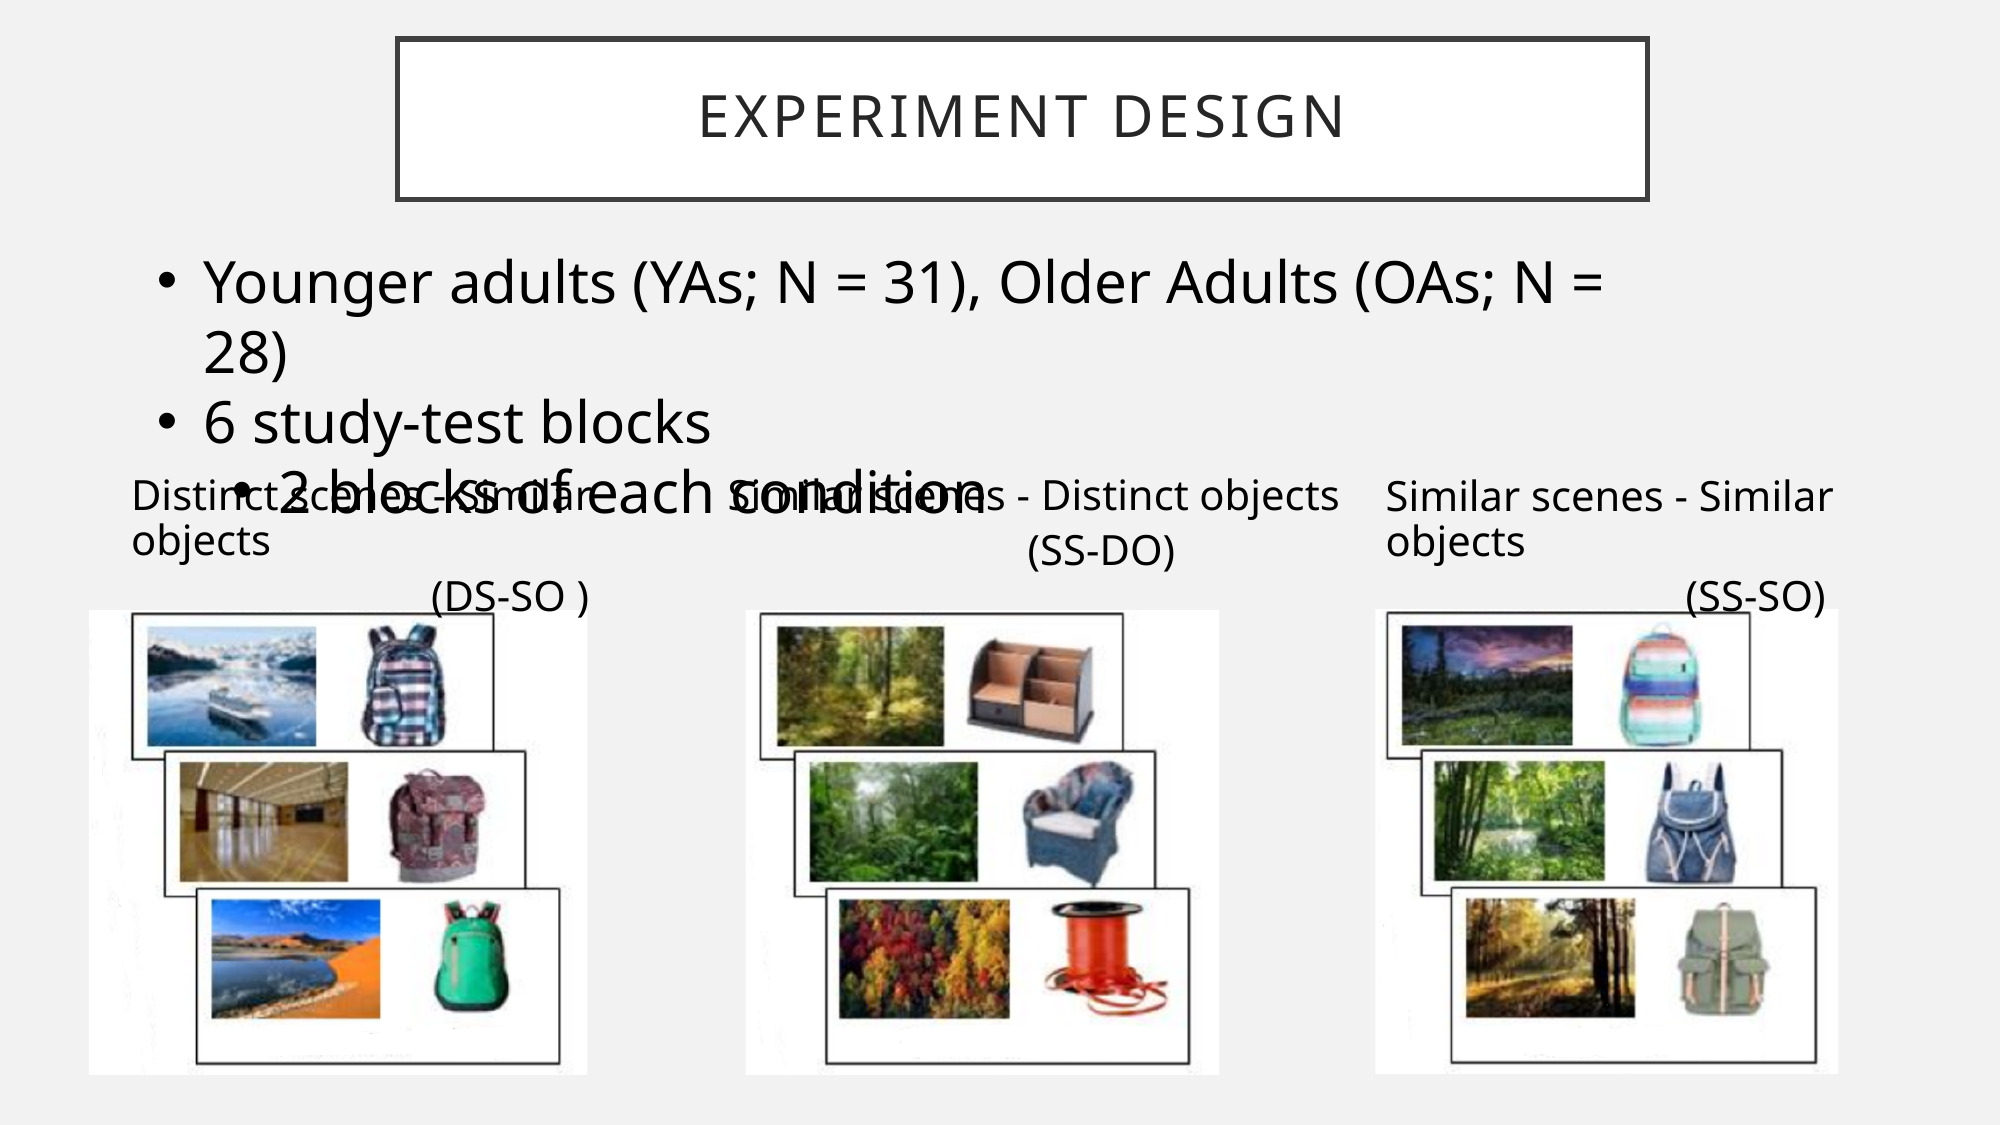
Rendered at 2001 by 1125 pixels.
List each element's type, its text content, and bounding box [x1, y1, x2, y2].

text_box Similar scenes - Distinct objects (SS-DO) [712, 533, 1390, 557]
text_box Distinct scenes - Similar objects (DS-SO ) [116, 459, 696, 557]
title Experiment design [395, 36, 1650, 202]
picture [88, 610, 588, 1075]
picture [745, 610, 1220, 1075]
text_box Similar scenes - Similar objects (SS-SO) [1370, 460, 1970, 558]
picture [1375, 609, 1839, 1074]
text_box Younger adults (YAs; N = 31), Older Adults (OAs; N = 28) 6 study-test blocks 2 blocks of each condition [142, 237, 1624, 533]
